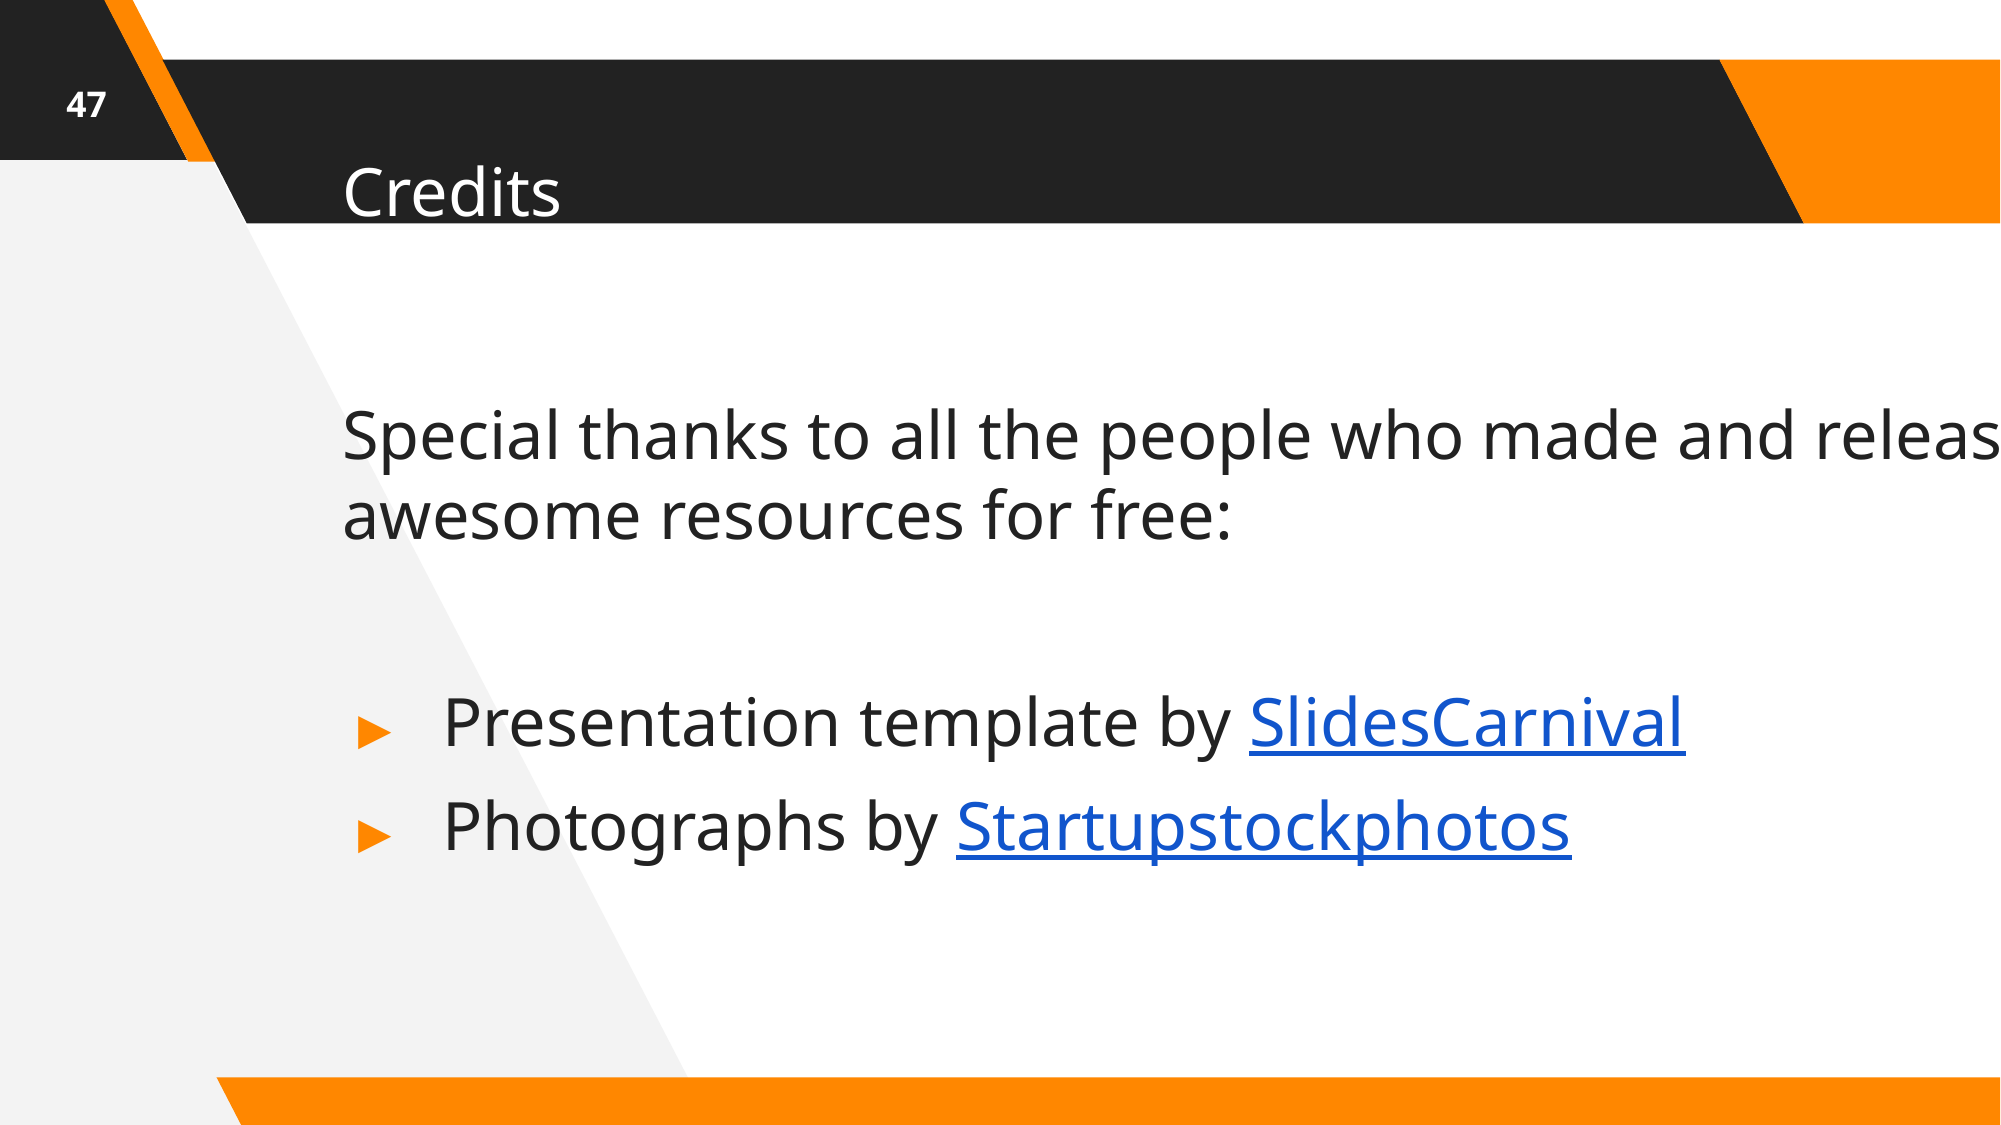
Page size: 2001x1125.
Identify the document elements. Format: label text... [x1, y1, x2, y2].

slide_number ‹#› [0, 0, 174, 214]
list Special thanks to all the people who made and released these awesome resources for free: Presentation template by SlidesCarnival Photographs by Startupstockphotos [322, 372, 2000, 1125]
title Credits [322, 80, 2000, 299]
